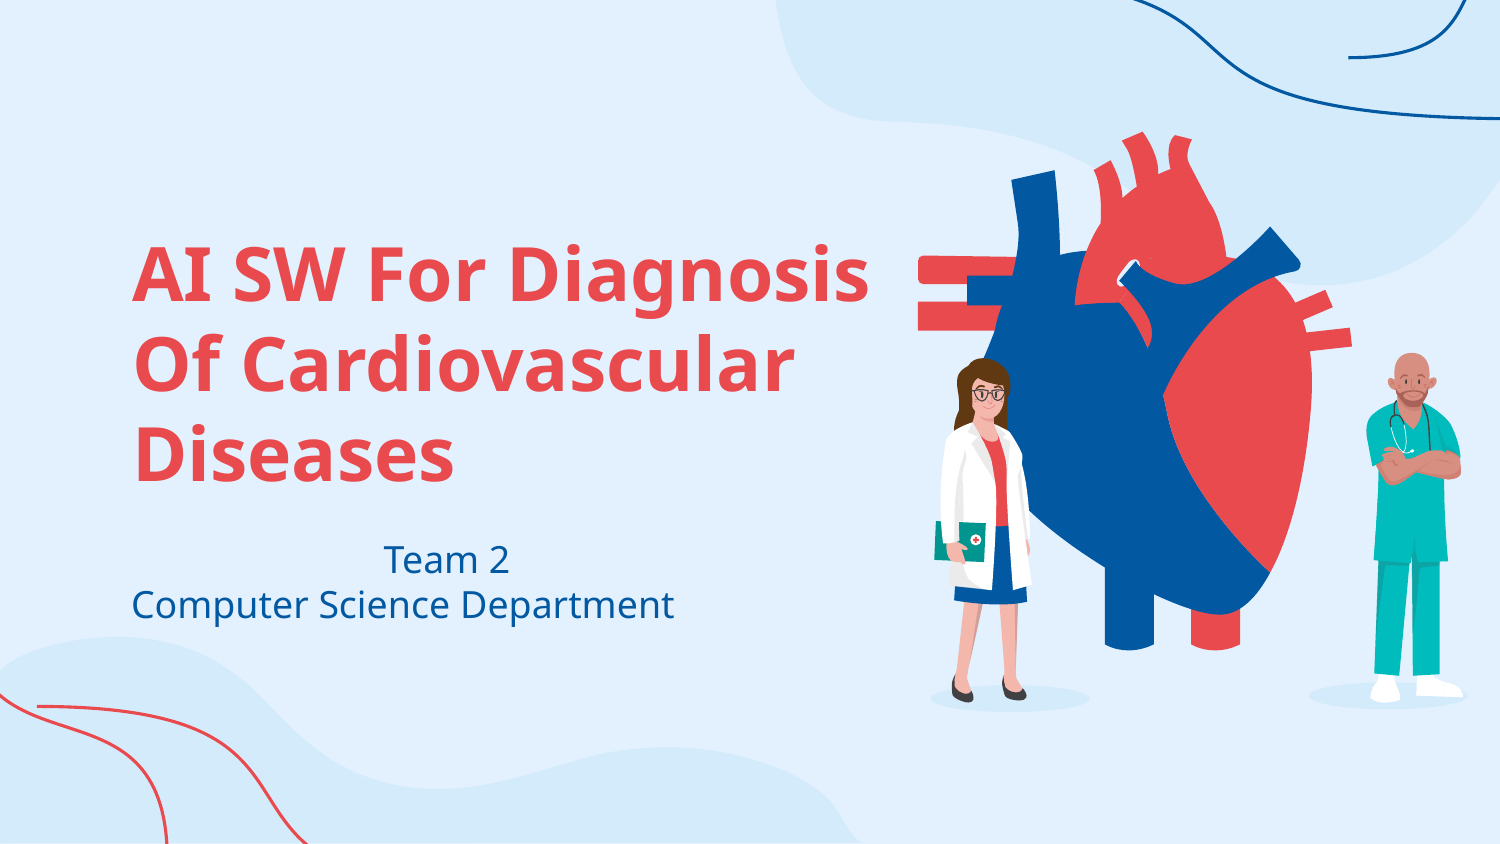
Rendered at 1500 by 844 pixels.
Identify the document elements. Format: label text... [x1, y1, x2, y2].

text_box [1308, 352, 1469, 710]
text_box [917, 131, 1353, 651]
subtitle Team 2 Computer Science Department [116, 520, 779, 650]
title AI SW For Diagnosis Of Cardiovascular Diseases [116, 211, 912, 467]
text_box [933, 357, 1033, 703]
text_box [978, 685, 1090, 713]
